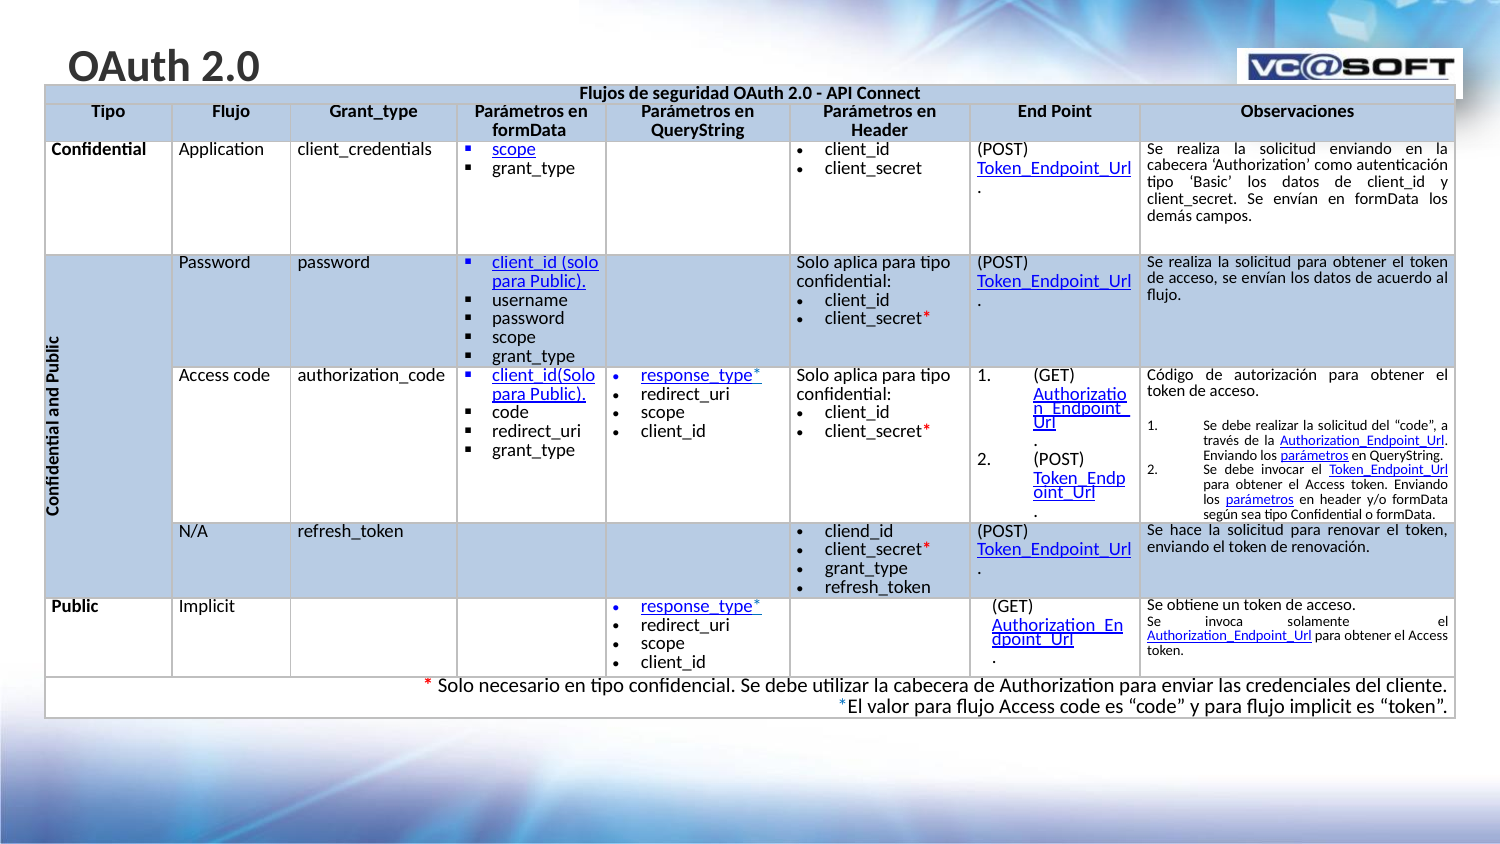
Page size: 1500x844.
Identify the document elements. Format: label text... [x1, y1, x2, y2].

table_cell cliend_id client_secret* grant_type refresh_token [791, 524, 969, 597]
title OAuth 2.0 [52, 23, 1190, 84]
table_cell Parámetros en Header [791, 105, 969, 141]
table_cell client_id client_secret [791, 142, 969, 254]
table_cell Confidential [46, 142, 171, 254]
picture [0, 663, 1500, 844]
table_cell Parámetros en formData [458, 105, 605, 141]
table_cell [607, 256, 789, 366]
table_cell Password [173, 256, 290, 366]
table_cell scope grant_type [458, 142, 605, 254]
table_cell Se obtiene un token de acceso. Se invoca solamente el Authorization_Endpoint_Url para obtener el Access token. [1141, 599, 1454, 676]
table_cell Parámetros en QueryString [607, 105, 789, 141]
table_cell Access code [173, 368, 290, 522]
table_cell [291, 599, 456, 676]
table_cell [791, 599, 969, 676]
table_cell [607, 142, 789, 254]
table_cell Código de autorización para obtener el token de acceso. Se debe realizar la solicitud del “code”, a través de la Authorization_Endpoint_Url. Enviando los parámetros en QueryString. Se debe invocar el Token_Endpoint_Url para obtener el Access token. Enviando los parámetros en header y/o formData según sea tipo Confidential o formData. [1141, 368, 1454, 522]
table_cell client_credentials [291, 142, 456, 254]
table_cell Public [46, 599, 171, 676]
table_cell password [291, 256, 456, 366]
table_cell N/A [173, 524, 290, 597]
table_cell Application [173, 142, 290, 254]
table_cell Grant_type [291, 105, 456, 141]
table_cell Flujo [173, 105, 290, 141]
table_cell Observaciones [1141, 105, 1454, 141]
table_cell (POST) Token_Endpoint_Url. [971, 256, 1139, 366]
table_cell Tipo [46, 105, 171, 141]
table_cell Solo aplica para tipo confidential: client_id client_secret* [791, 368, 969, 522]
table_cell client_id (solo para Public). username password scope grant_type [458, 256, 605, 366]
table_cell (POST) Token_Endpoint_Url. [971, 524, 1139, 597]
picture [579, 0, 1500, 150]
table_cell [458, 524, 605, 597]
table_cell (GET) Authorization_Endpoint_Url. (POST) Token_Endpoint_Url. [971, 368, 1139, 522]
table_cell authorization_code [291, 368, 456, 522]
table_cell Solo aplica para tipo confidential: client_id client_secret* [791, 256, 969, 366]
table_cell End Point [971, 105, 1139, 141]
table_cell [458, 599, 605, 676]
table_cell client_id(Solo para Public). code redirect_uri grant_type [458, 368, 605, 522]
table_cell Se realiza la solicitud para obtener el token de acceso, se envían los datos de acuerdo al flujo. [1141, 256, 1454, 366]
table_cell response_type* redirect_uri scope client_id [607, 599, 789, 676]
table_cell Implicit [173, 599, 290, 676]
table_cell (POST) Token_Endpoint_Url. [971, 142, 1139, 254]
table_cell (GET) Authorization_Endpoint_Url. [971, 599, 1139, 676]
table_cell Se realiza la solicitud enviando en la cabecera ‘Authorization’ como autenticación tipo ‘Basic’ los datos de client_id y client_secret. Se envían en formData los demás campos. [1141, 142, 1454, 254]
table_header Flujos de seguridad OAuth 2.0 - API Connect [46, 86, 1454, 103]
table_cell * Solo necesario en tipo confidencial. Se debe utilizar la cabecera de Authorization para enviar las credenciales del cliente. *El valor para flujo Access code es “code” y para flujo implicit es “token”. [46, 678, 1454, 717]
table_cell refresh_token [291, 524, 456, 597]
table_cell response_type* redirect_uri scope client_id [607, 368, 789, 522]
table_cell [607, 524, 789, 597]
table_cell Se hace la solicitud para renovar el token, enviando el token de renovación. [1141, 524, 1454, 597]
table_cell Confidential and Public [46, 256, 171, 597]
